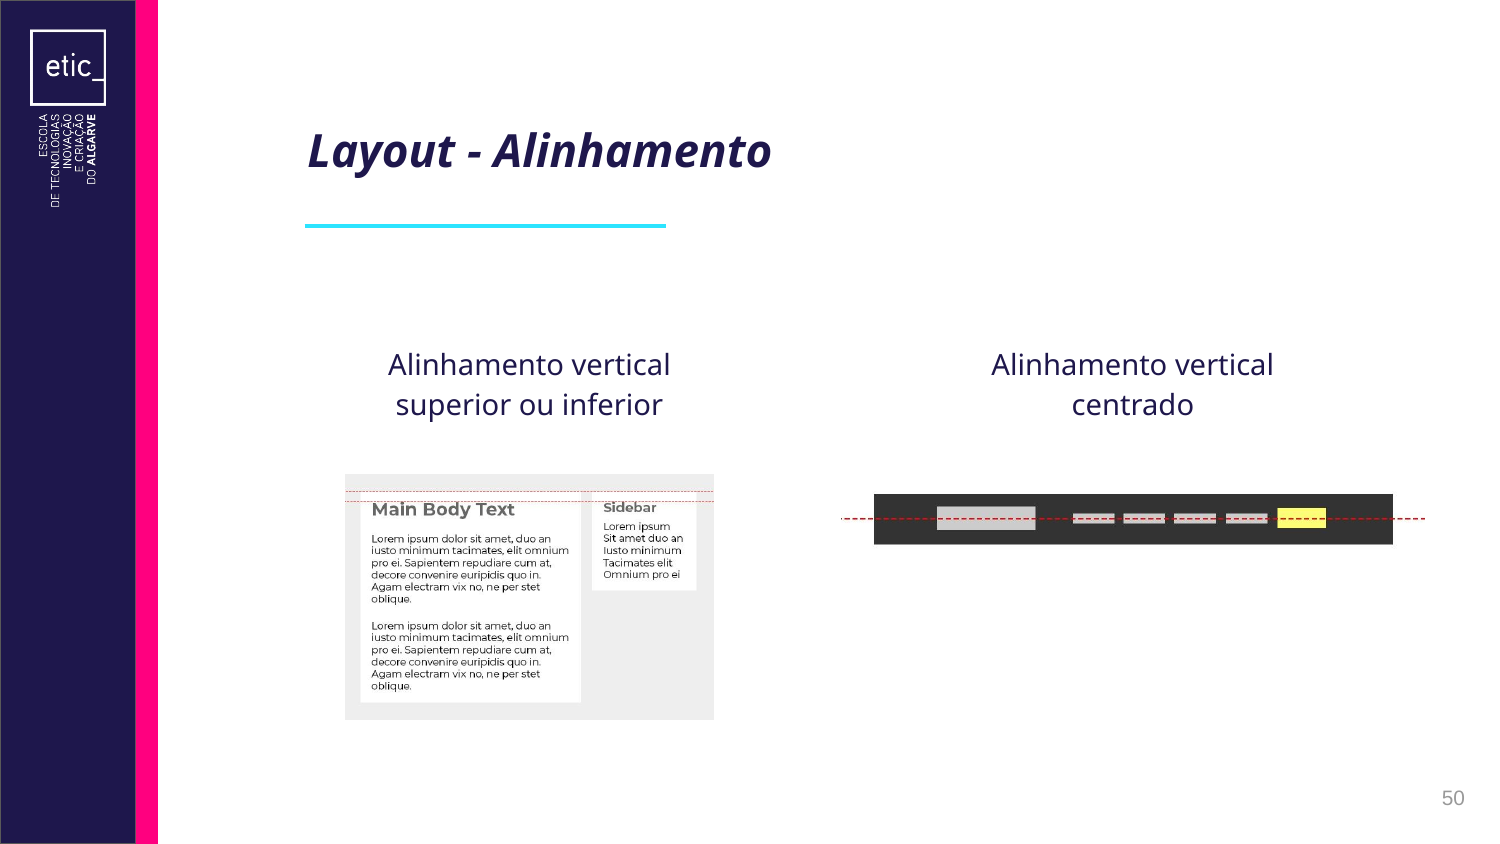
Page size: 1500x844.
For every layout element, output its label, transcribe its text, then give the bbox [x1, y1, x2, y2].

picture [841, 470, 1426, 569]
title Layout - Alinhamento [292, 80, 1162, 219]
picture [30, 29, 106, 207]
list Alinhamento vertical superior ou inferior [333, 325, 726, 434]
slide_number ‹#› [1389, 764, 1480, 830]
picture [345, 473, 714, 720]
list Alinhamento vertical centrado [955, 325, 1311, 384]
